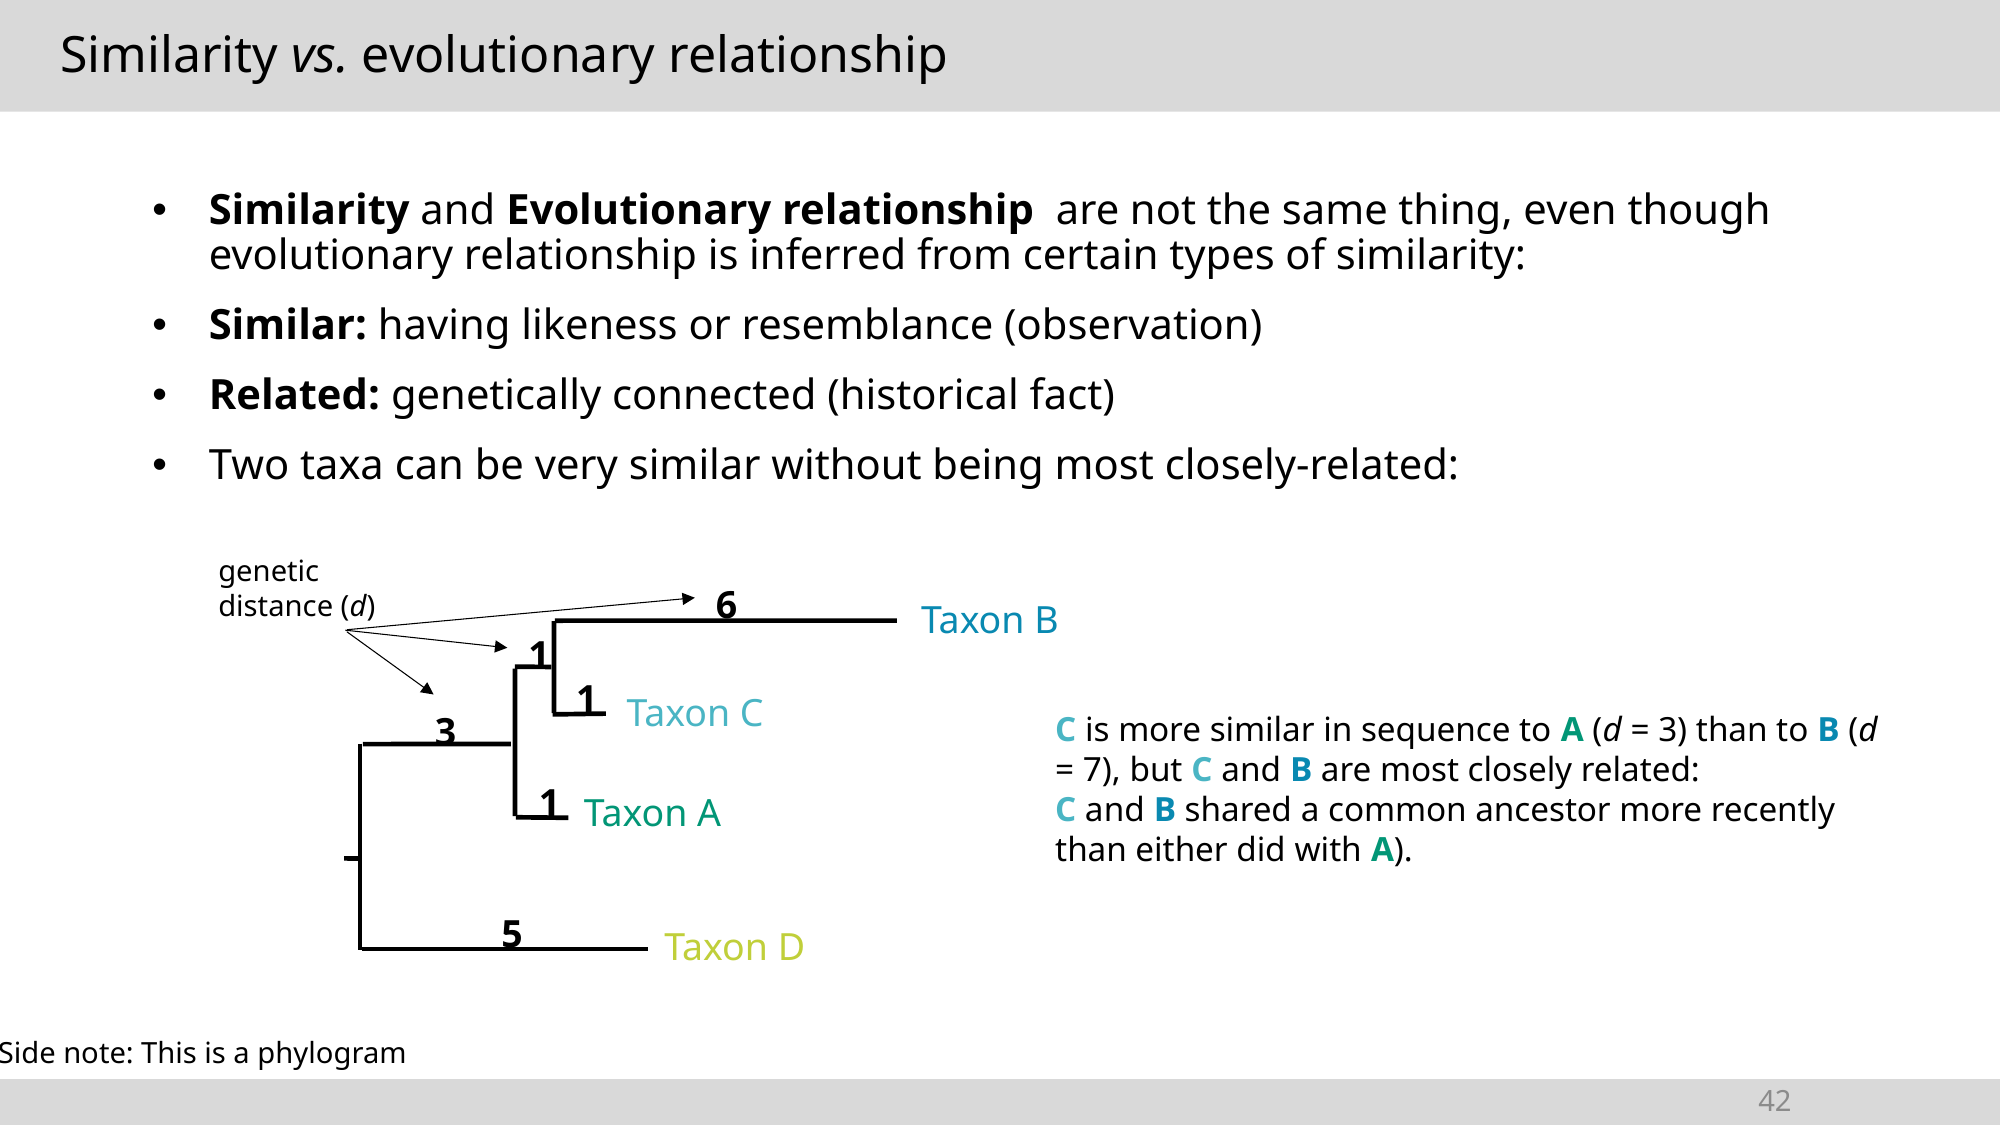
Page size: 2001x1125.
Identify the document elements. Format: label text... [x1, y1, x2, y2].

list Similarity and Evolutionary relationship are not the same thing, even though evolutionary relationship is inferred from certain types of similarity: Similar: having likeness or resemblance (observation) Related: genetically connected (historical fact) Two taxa can be very similar without being most closely-related: [137, 181, 1863, 896]
footer [0, 1079, 1550, 1125]
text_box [203, 544, 1905, 976]
slide_number 42 [1550, 1079, 2000, 1125]
text_box Side note: This is a phylogram [0, 1026, 422, 1077]
title Similarity vs. evolutionary relationship [0, 0, 2000, 112]
